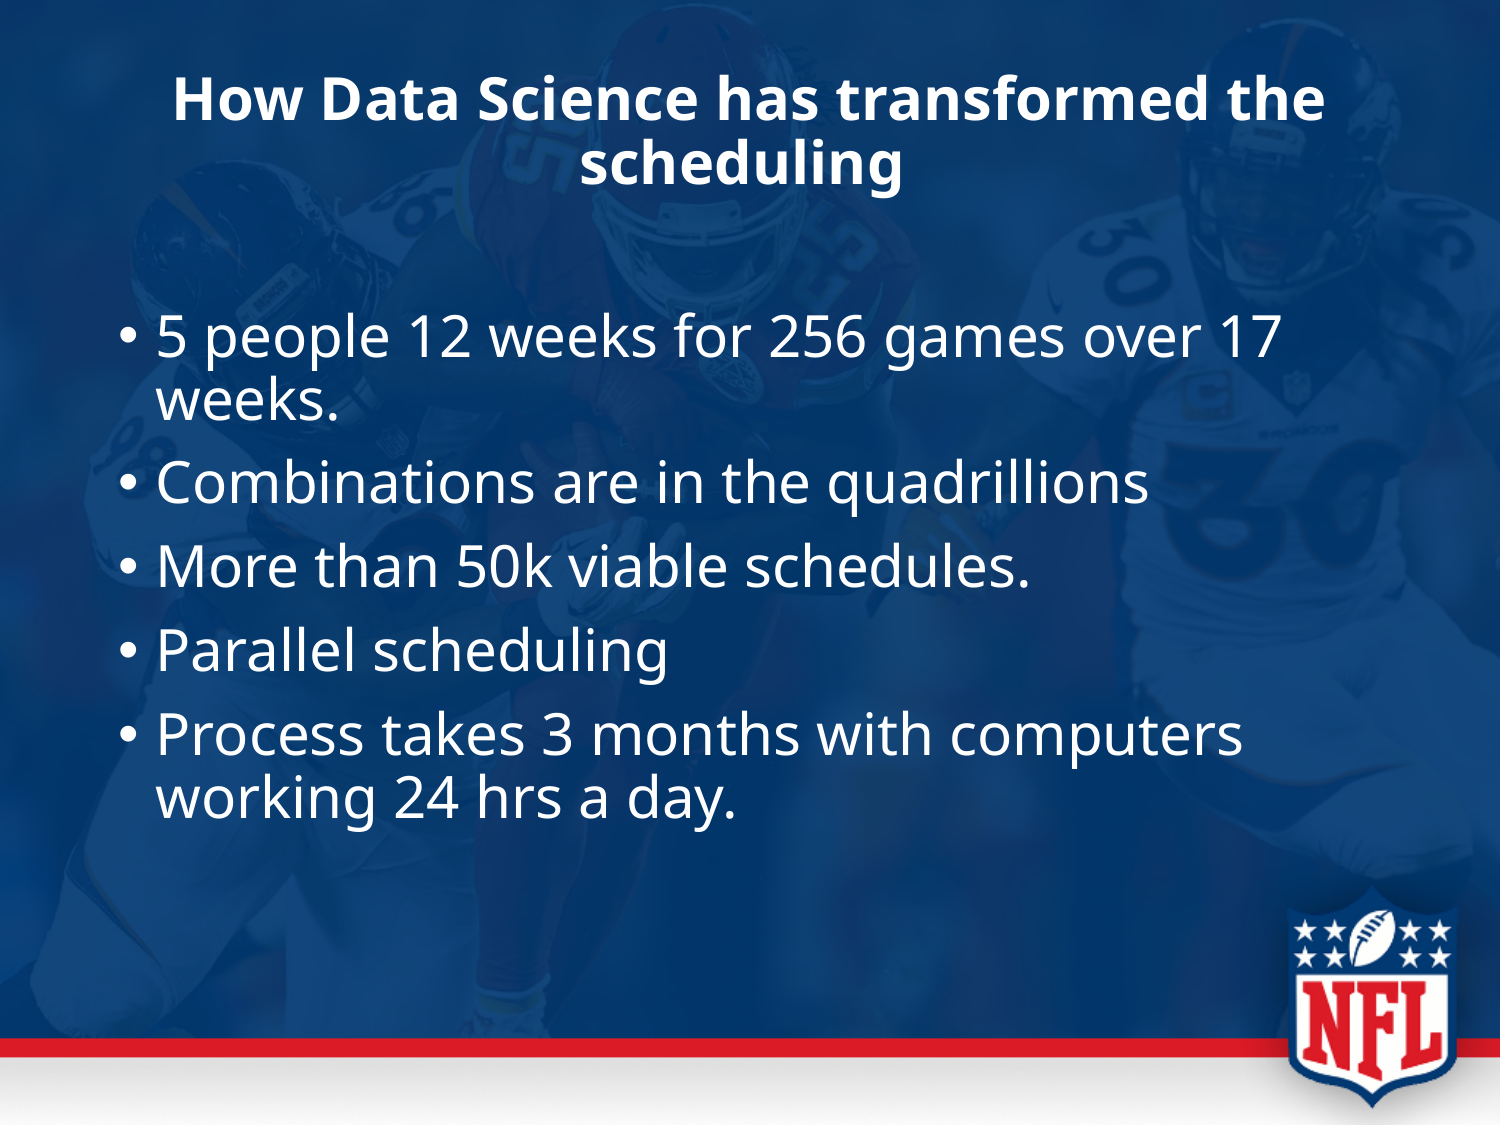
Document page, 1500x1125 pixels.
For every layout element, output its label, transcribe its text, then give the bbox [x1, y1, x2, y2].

picture [0, 0, 1500, 1125]
list 5 people 12 weeks for 256 games over 17 weeks. Combinations are in the quadrillions More than 50k viable schedules. Parallel scheduling Process takes 3 months with computers working 24 hrs a day. [103, 299, 1397, 1014]
title How Data Science has transformed the scheduling [103, 59, 1397, 278]
